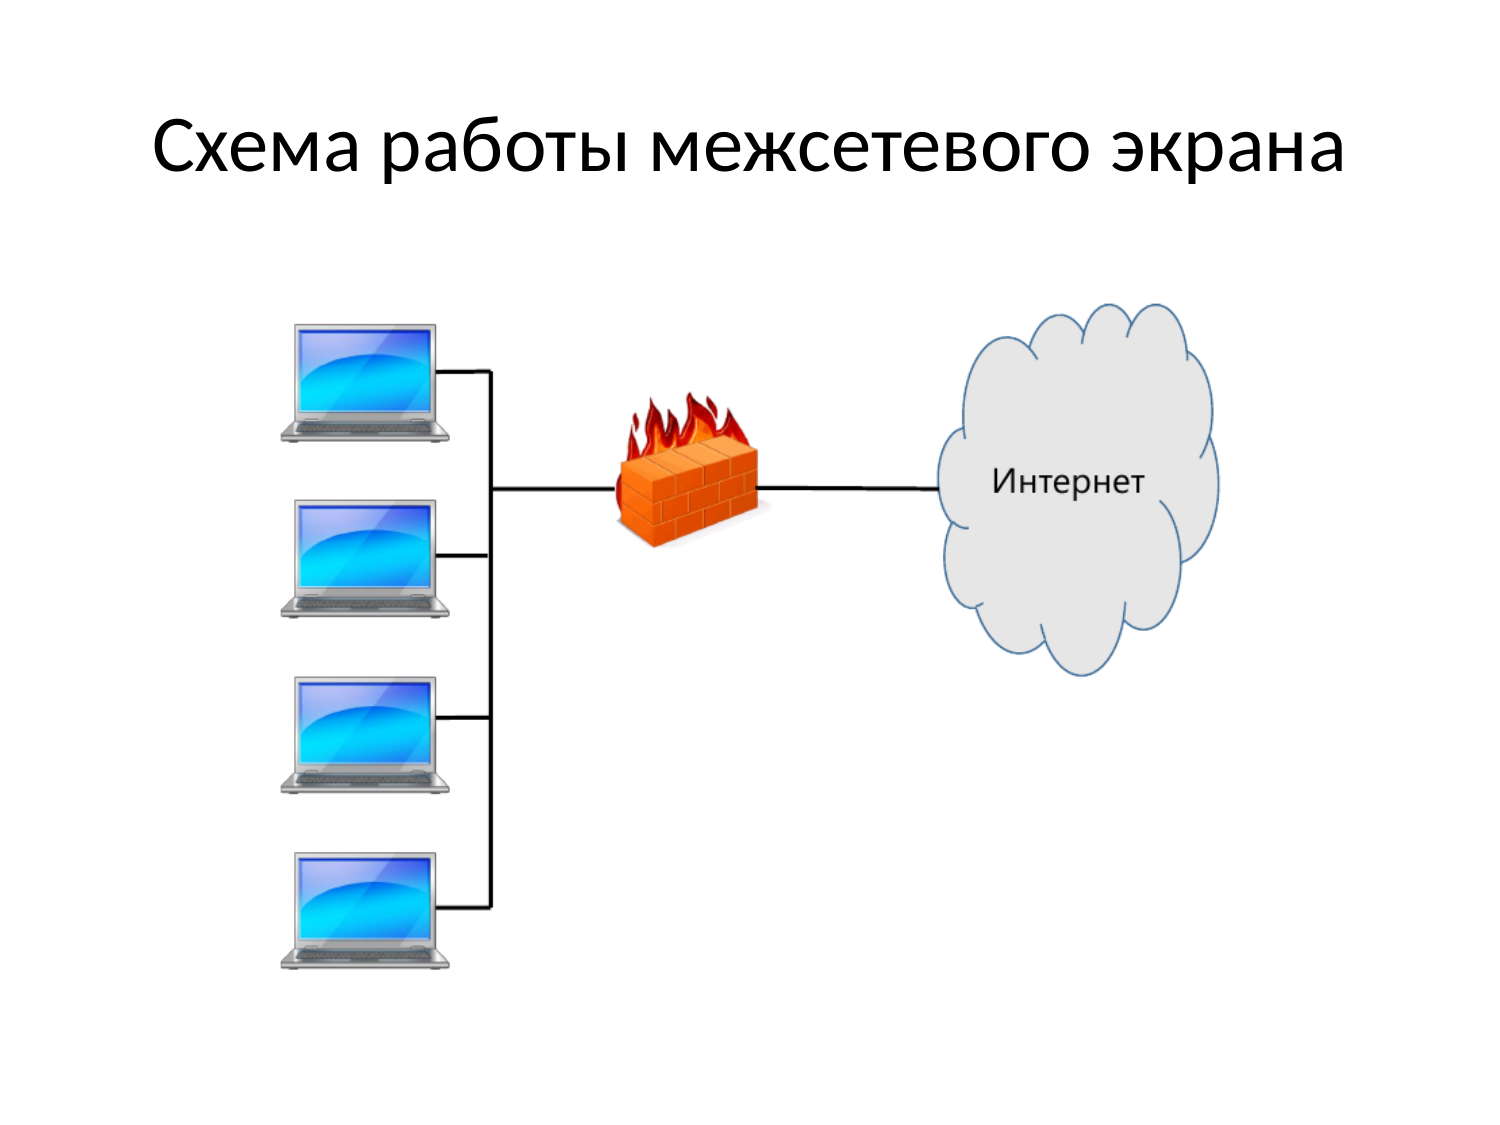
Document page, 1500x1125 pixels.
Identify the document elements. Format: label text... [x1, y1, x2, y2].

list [239, 262, 1261, 1006]
title Схема работы межсетевого экрана [75, 45, 1425, 233]
